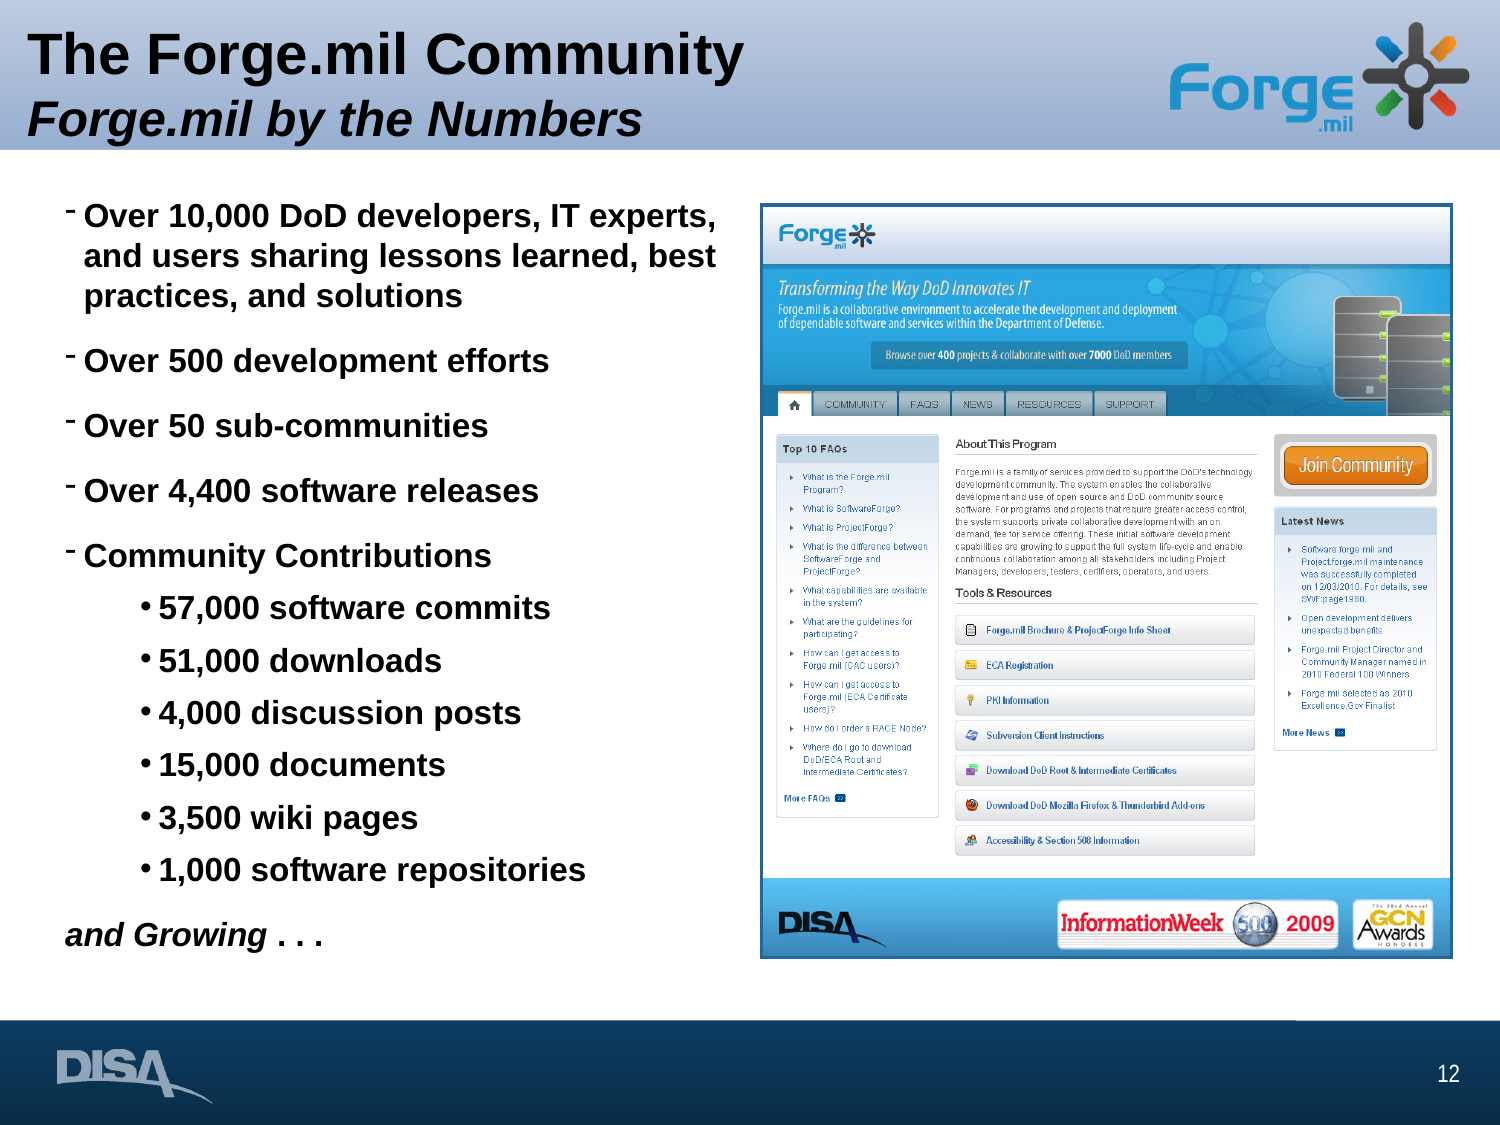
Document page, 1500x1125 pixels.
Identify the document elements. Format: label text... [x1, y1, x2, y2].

picture [762, 206, 1451, 957]
picture [1169, 21, 1470, 132]
text_box Over 10,000 DoD developers, IT experts, and users sharing lessons learned, best practices, and solutions Over 500 development efforts Over 50 sub-communities Over 4,400 software releases Community Contributions 57,000 software commits 51,000 downloads 4,000 discussion posts 15,000 documents 3,500 wiki pages 1,000 software repositories and Growing . . . [50, 186, 779, 961]
title The Forge.mil Community Forge.mil by the Numbers [12, 24, 1086, 138]
